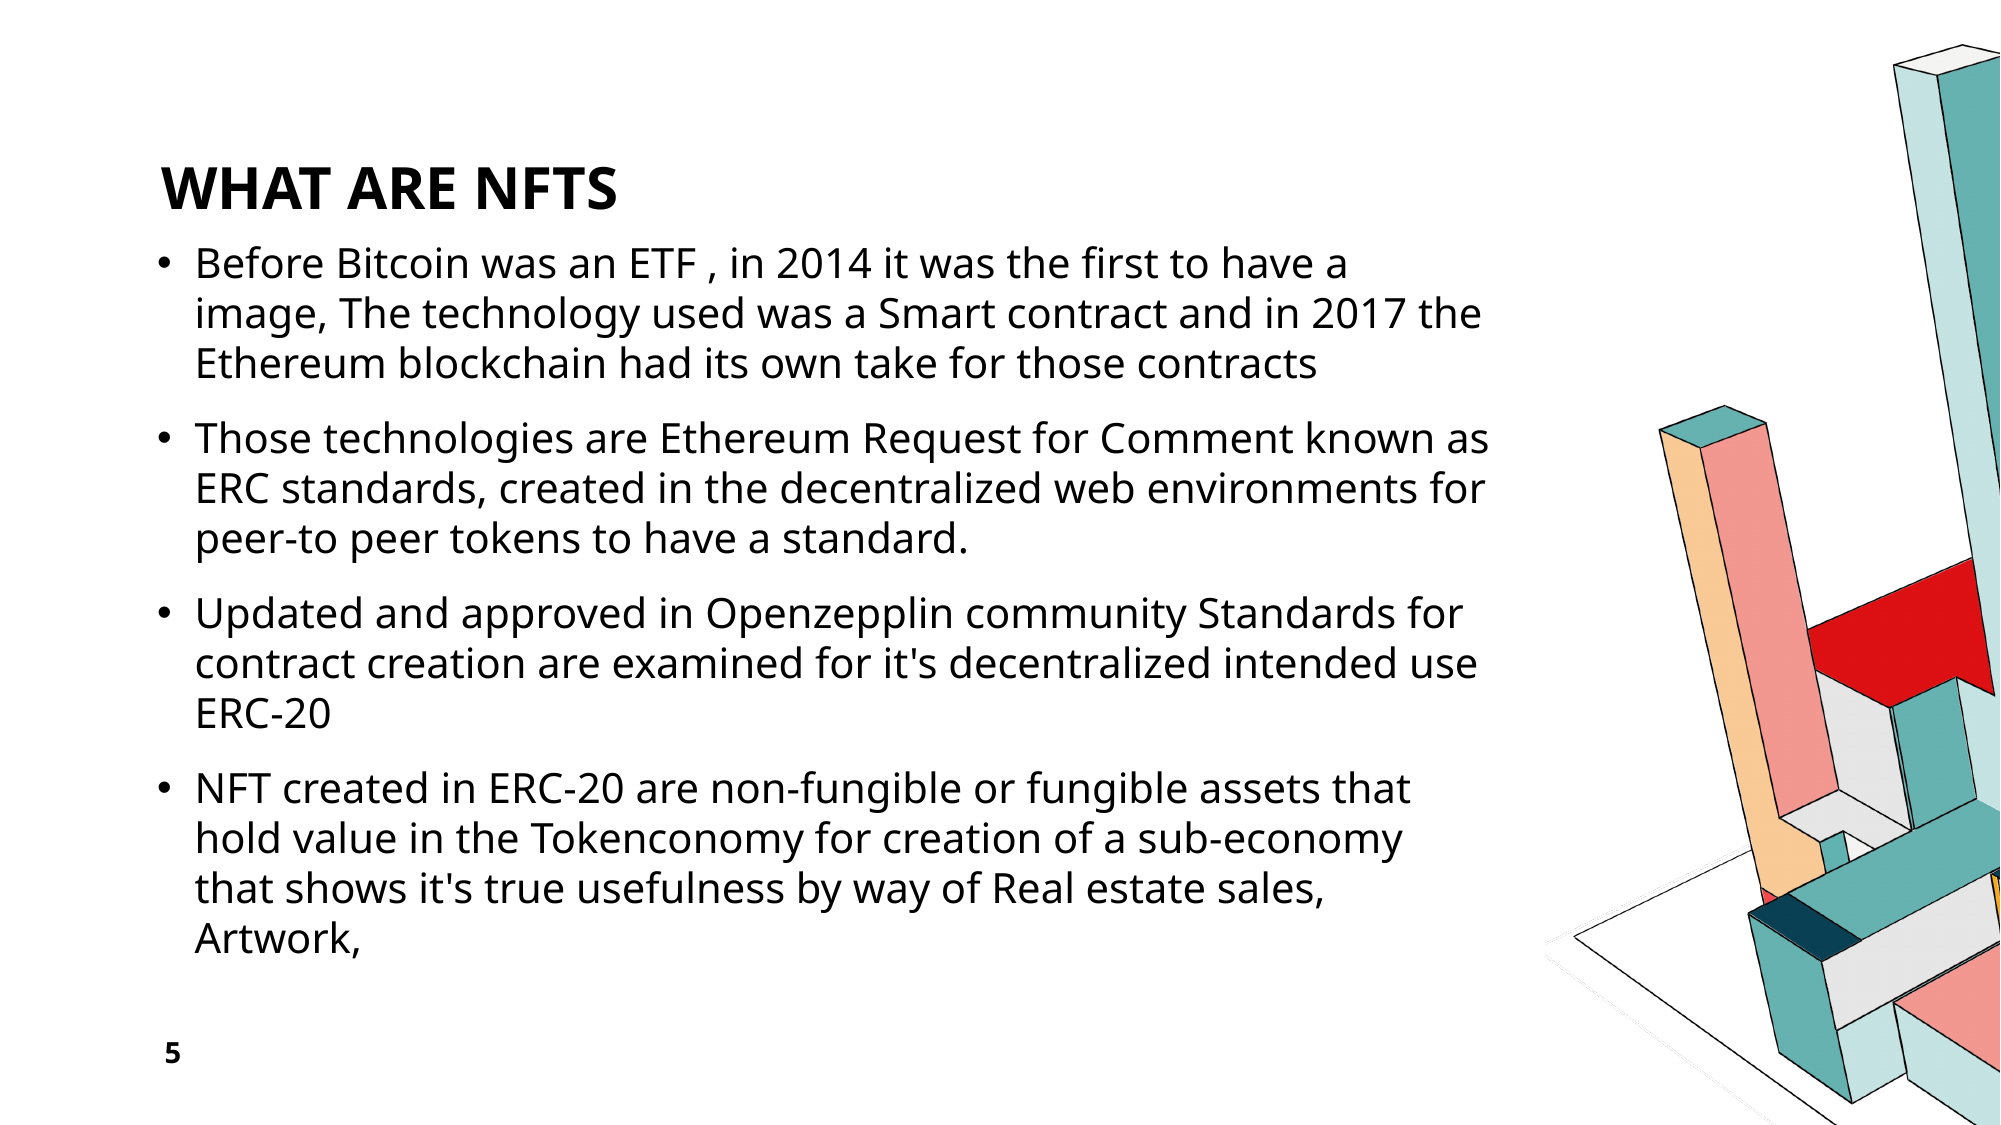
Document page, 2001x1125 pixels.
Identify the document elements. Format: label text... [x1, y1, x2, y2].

title What are Nfts [146, 11, 1508, 229]
slide_number 5 [149, 1024, 588, 1085]
picture [1544, 43, 2000, 1125]
list Before Bitcoin was an ETF , in 2014 it was the first to have a image, The technology used was a Smart contract and in 2017 the Ethereum blockchain had its own take for those contracts Those technologies are Ethereum Request for Comment known as ERC standards, created in the decentralized web environments for peer-to peer tokens to have a standard. Updated and approved in Openzepplin community Standards for contract creation are examined for it's decentralized intended use ERC-20 NFT created in ERC-20 are non-fungible or fungible assets that hold value in the Tokenconomy for creation of a sub-economy that shows it's true usefulness by way of Real estate sales, Artwork, [142, 229, 1508, 1025]
